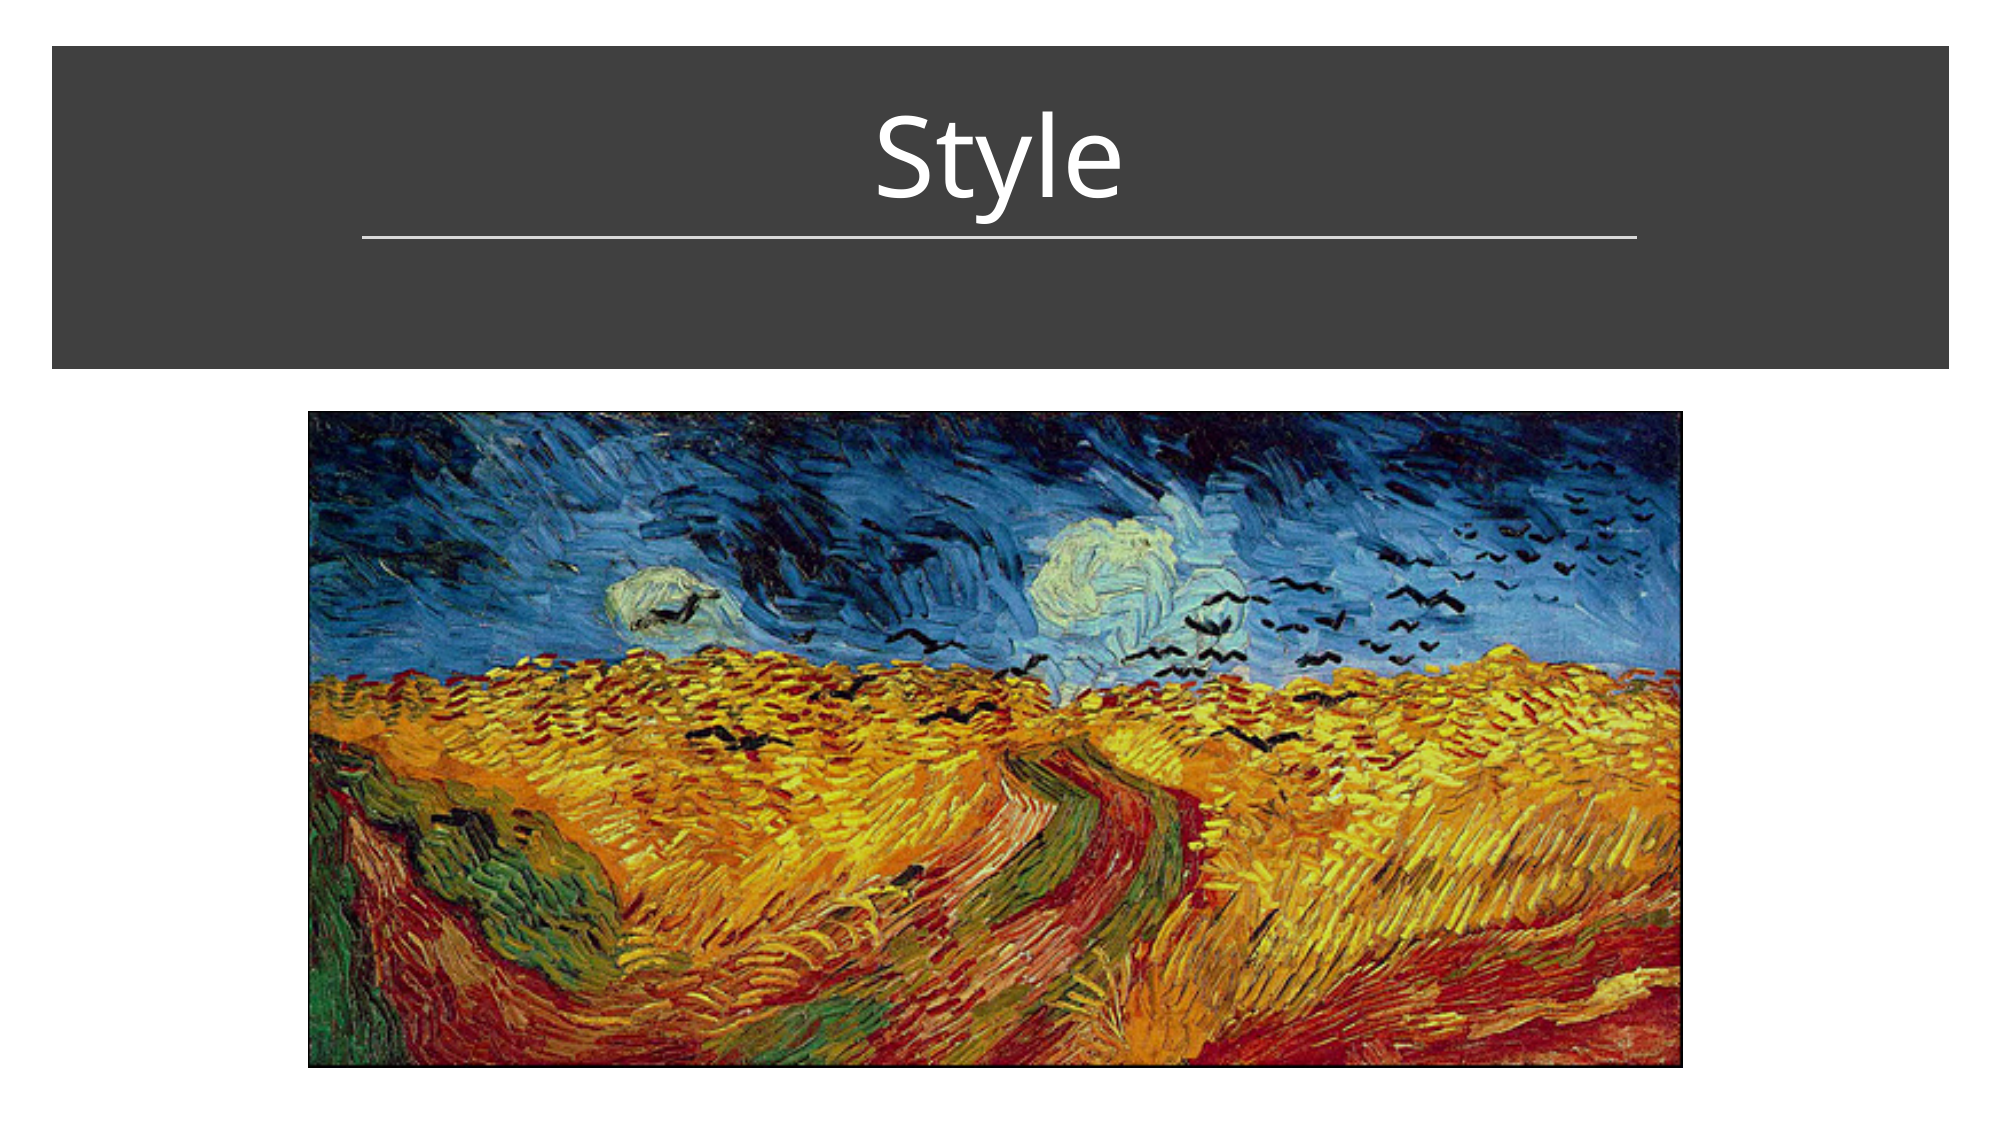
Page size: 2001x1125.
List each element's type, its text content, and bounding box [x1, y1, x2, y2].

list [308, 411, 1683, 1068]
title Style [86, 76, 1914, 230]
text_box [61, 55, 1939, 360]
